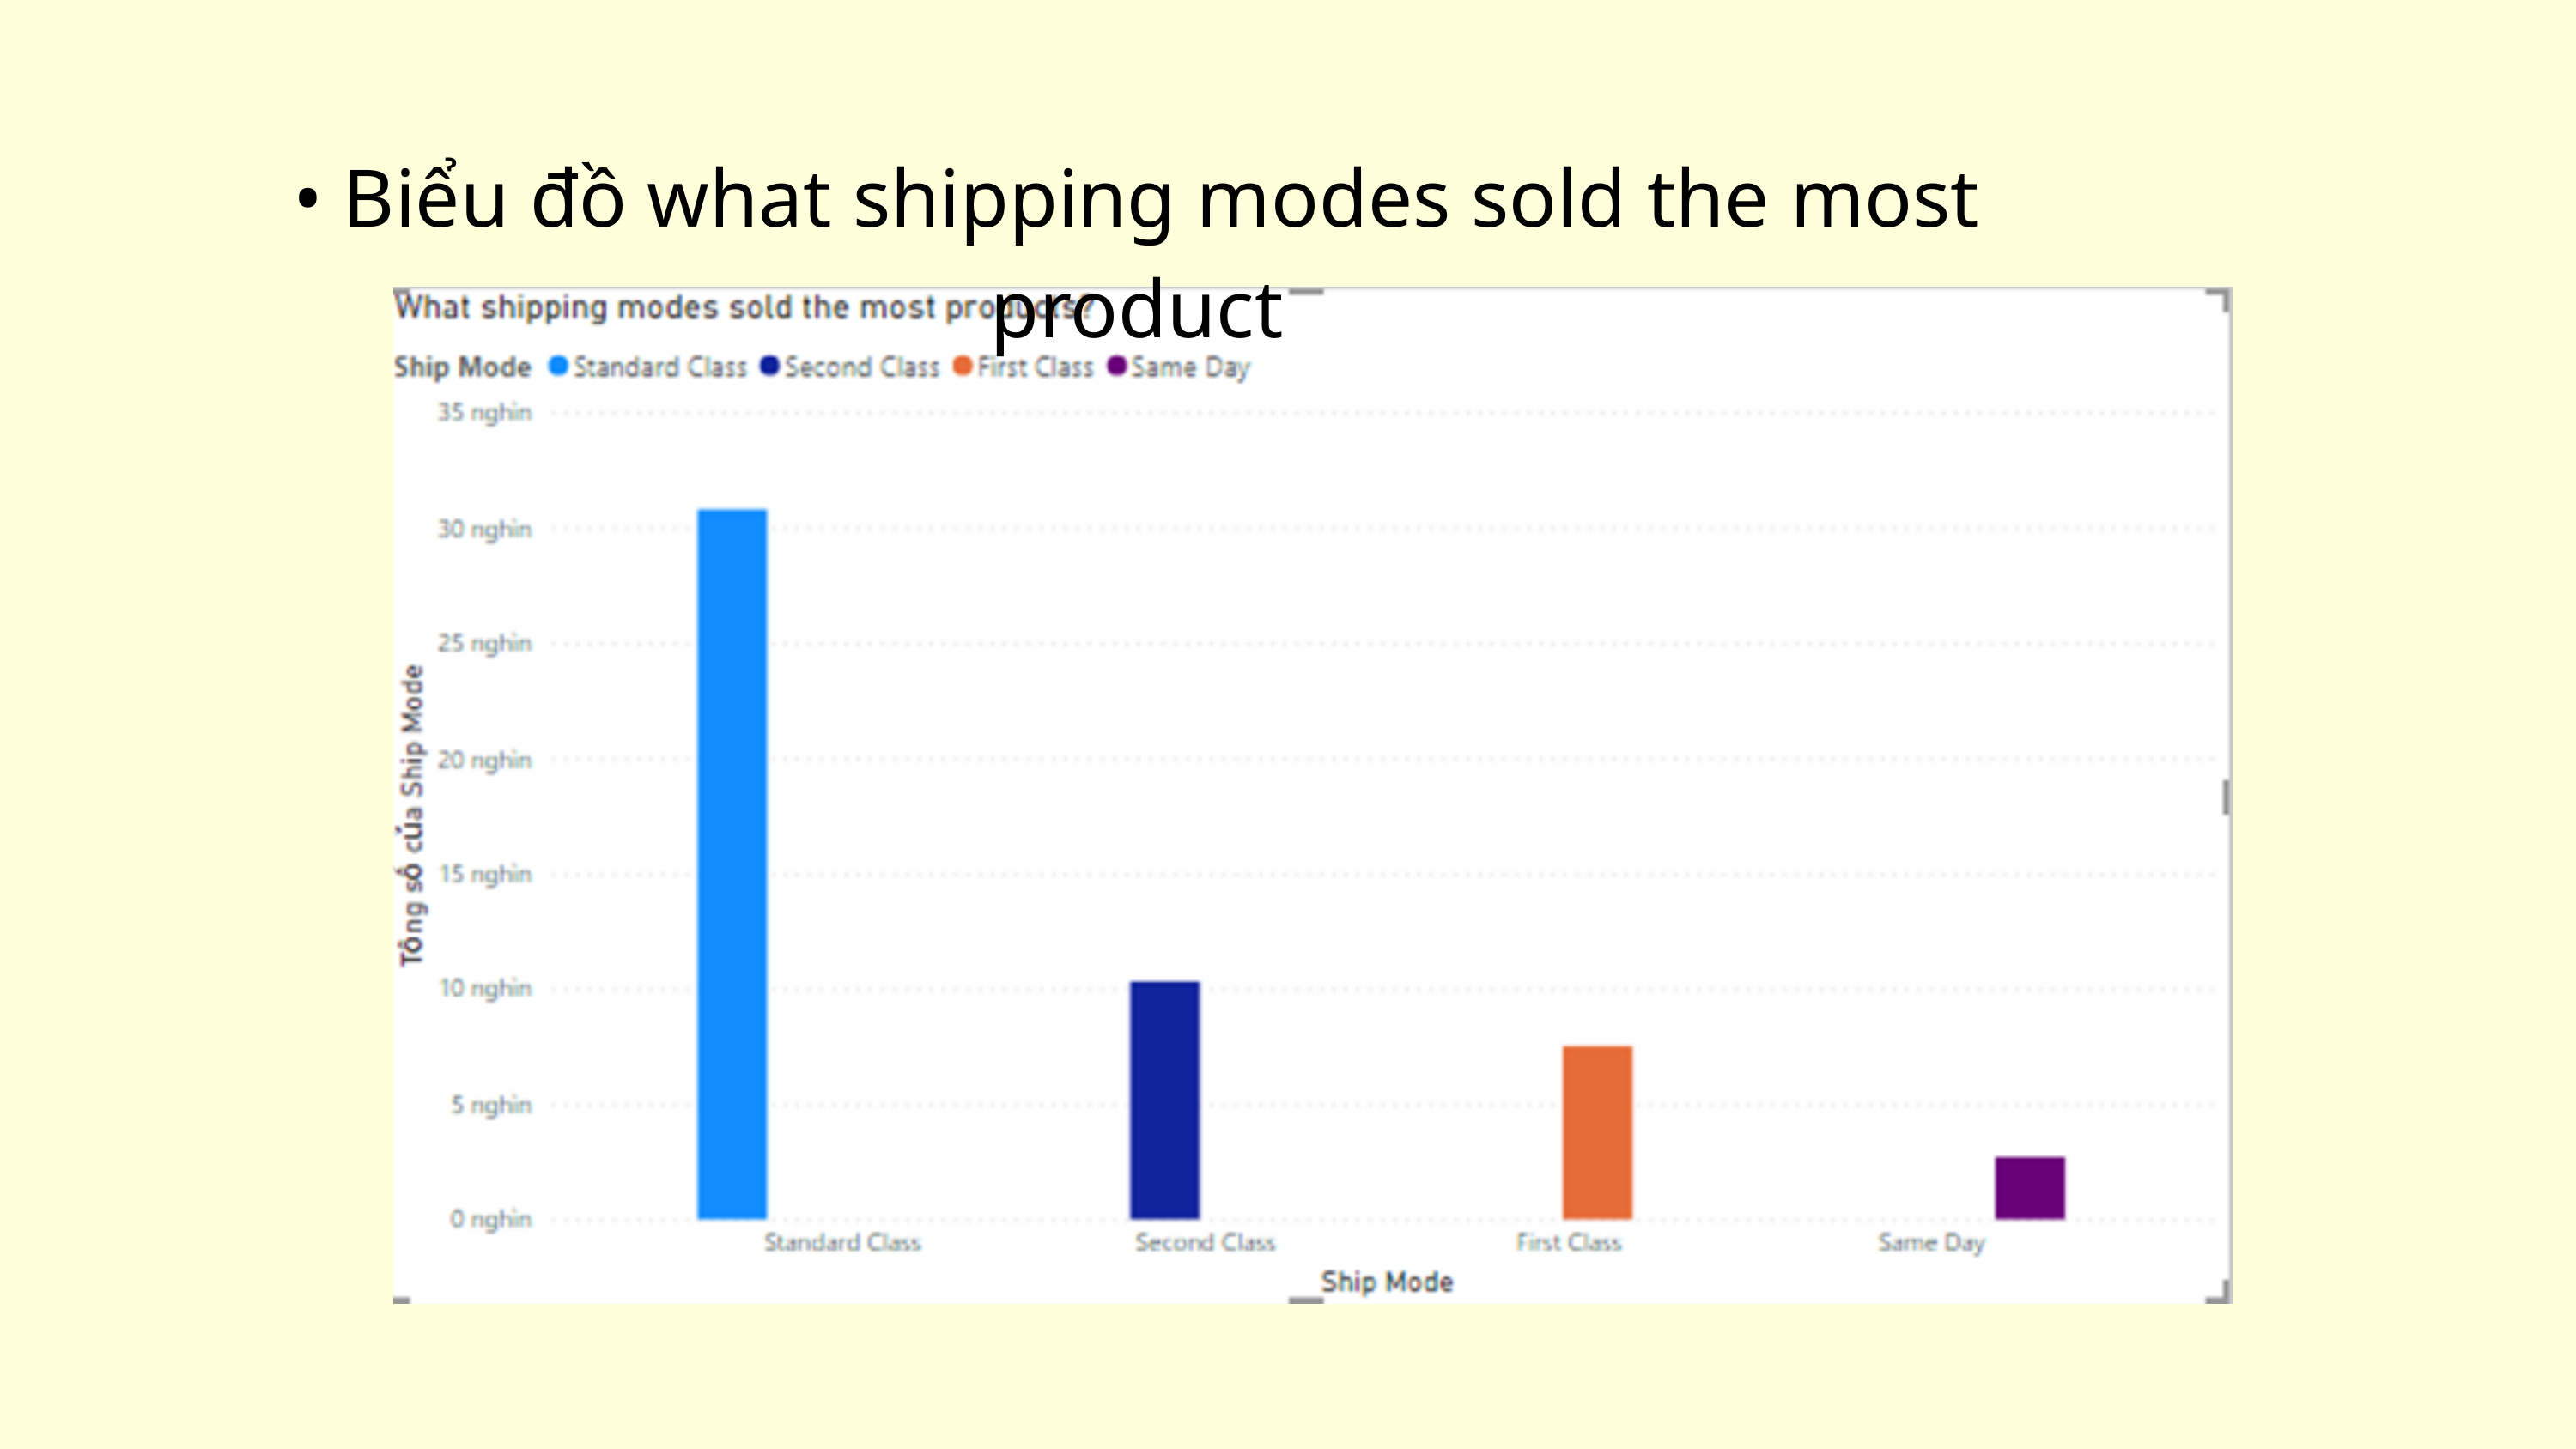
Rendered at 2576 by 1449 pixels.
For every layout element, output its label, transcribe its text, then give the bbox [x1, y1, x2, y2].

picture [393, 287, 2233, 1304]
text_box • Biểu đồ what shipping modes sold the most product [144, 131, 2130, 355]
